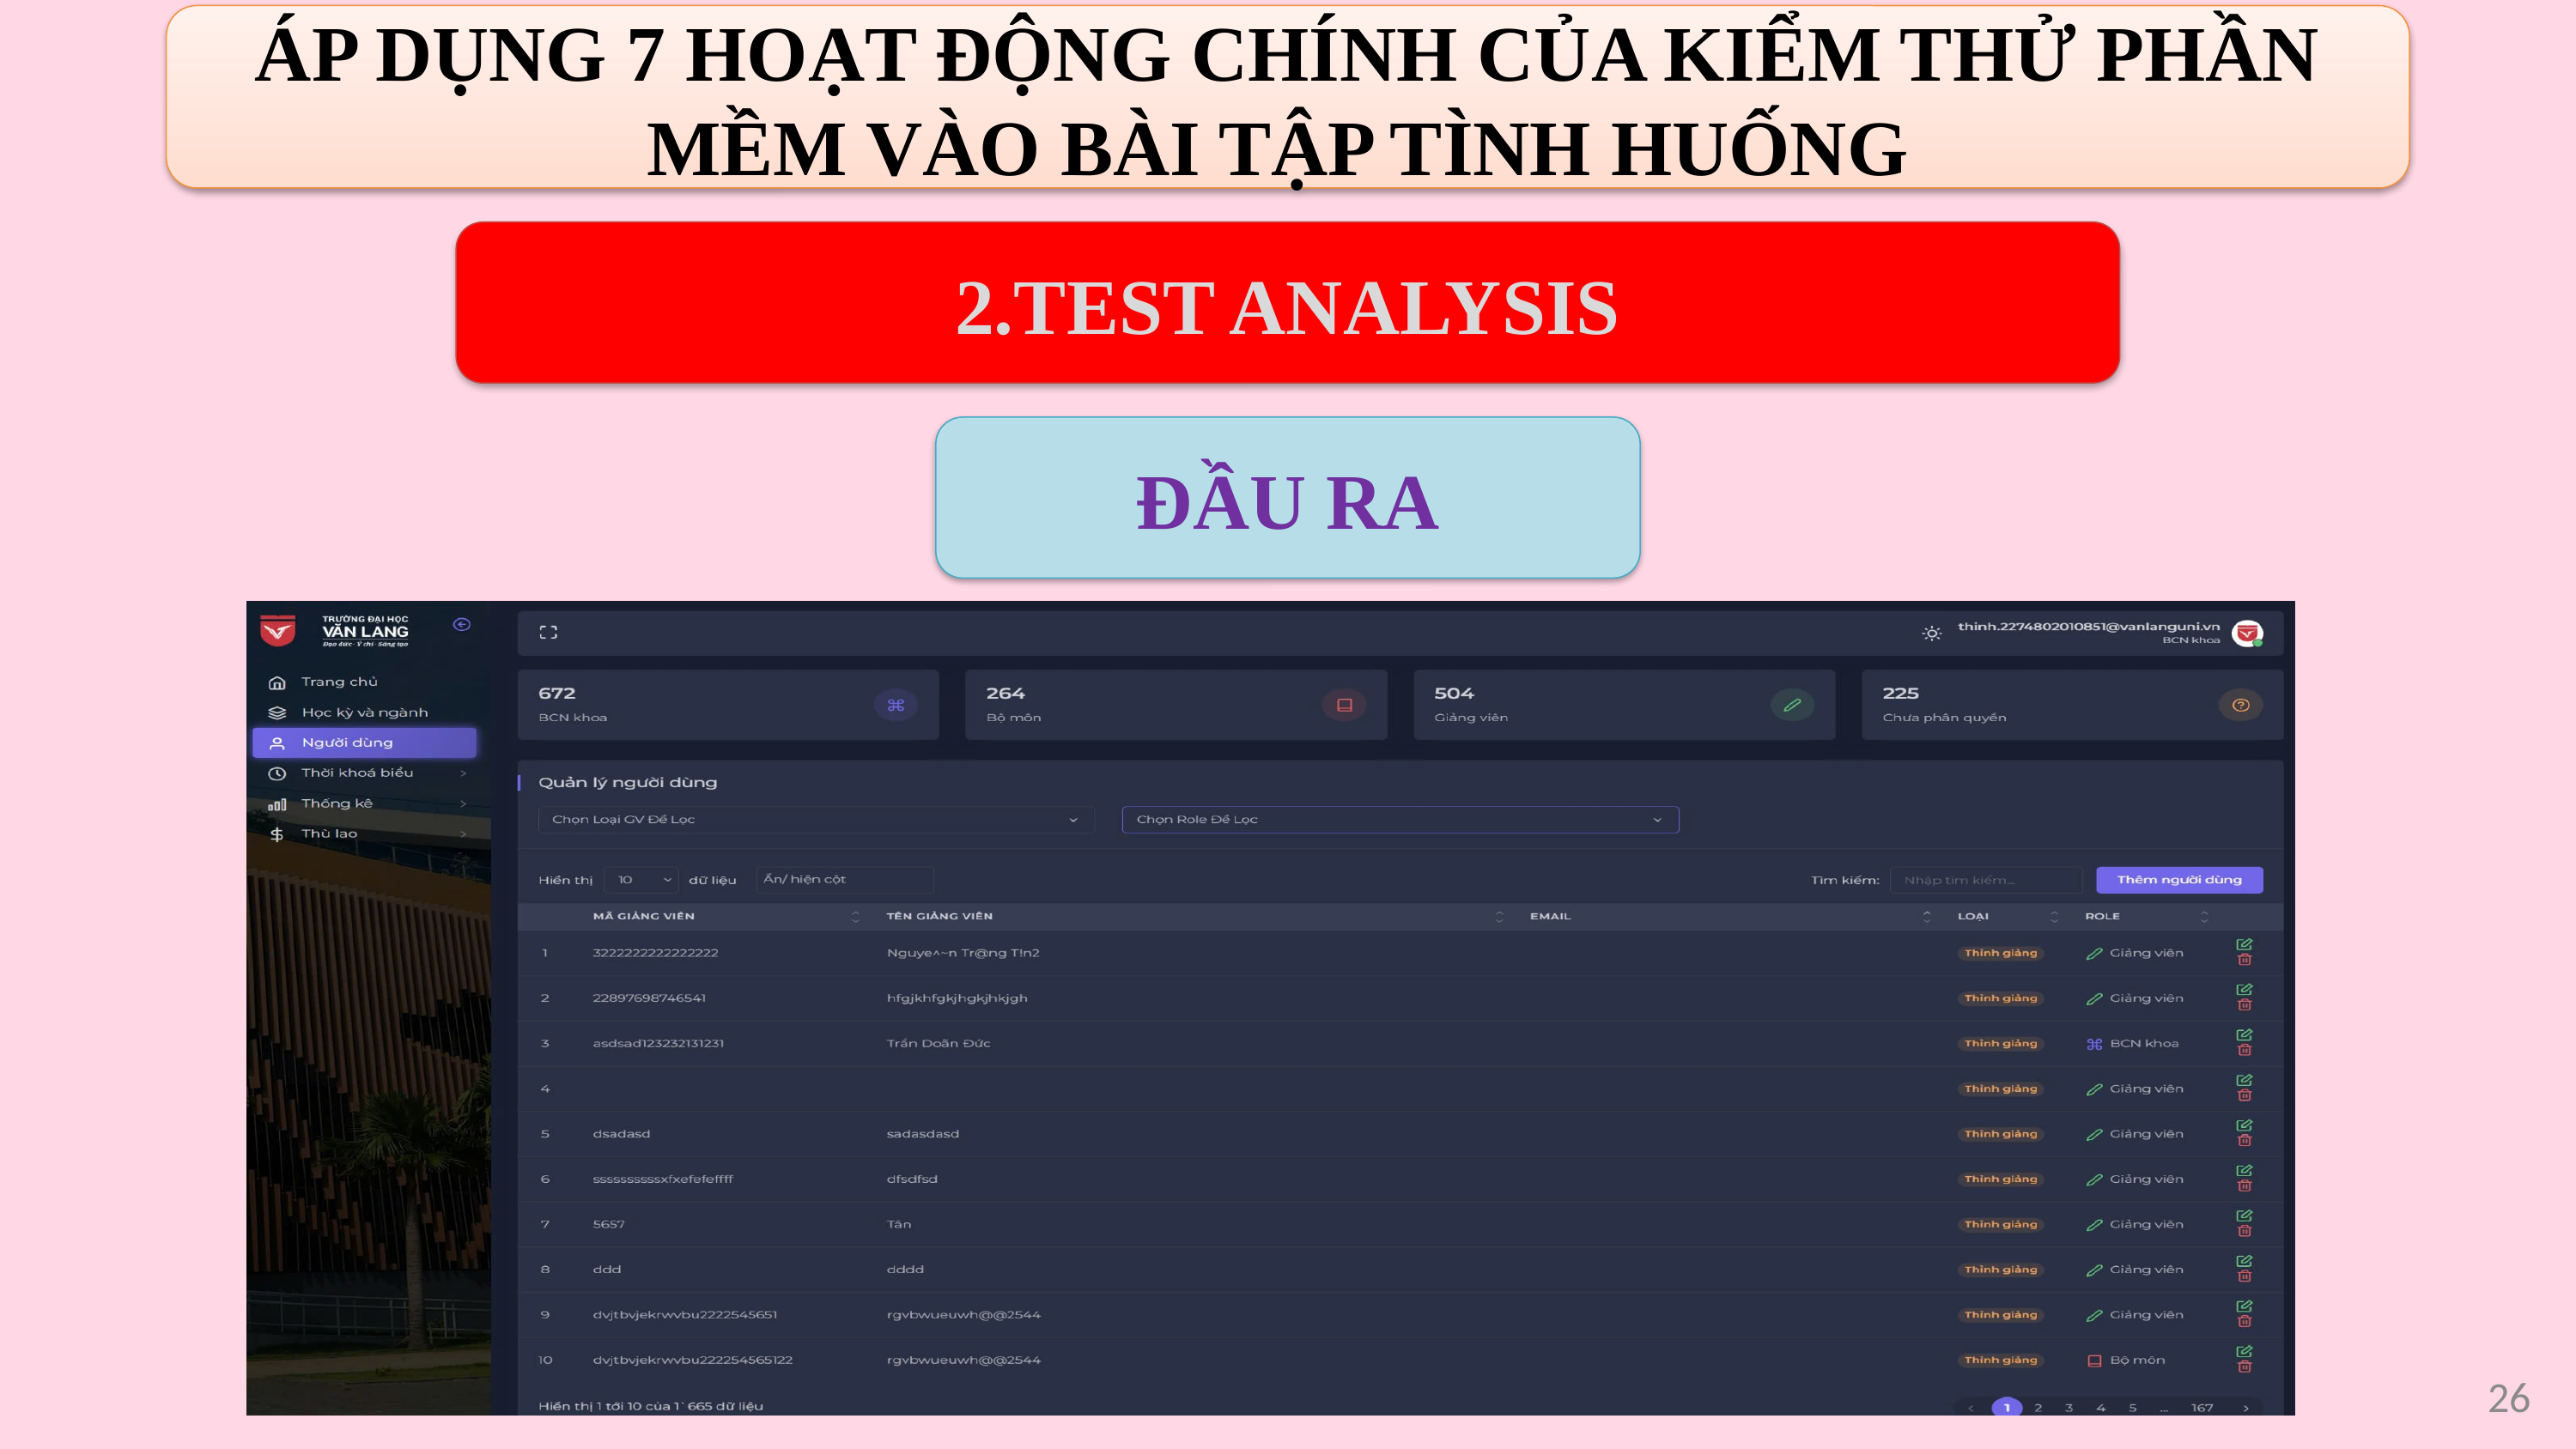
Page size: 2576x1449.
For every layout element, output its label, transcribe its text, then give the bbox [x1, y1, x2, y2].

text_box ĐẦU RA [935, 416, 1641, 579]
text_box ÁP DỤNG 7 HOẠT ĐỘNG CHÍNH CỦA KIỂM THỬ PHẦN MỀM VÀO BÀI TẬP TÌNH HUỐNG [165, 4, 2410, 189]
picture [246, 600, 2295, 1416]
text_box 2.TEST ANALYSIS [455, 221, 2121, 384]
slide_number 26 [2301, 1369, 2544, 1422]
